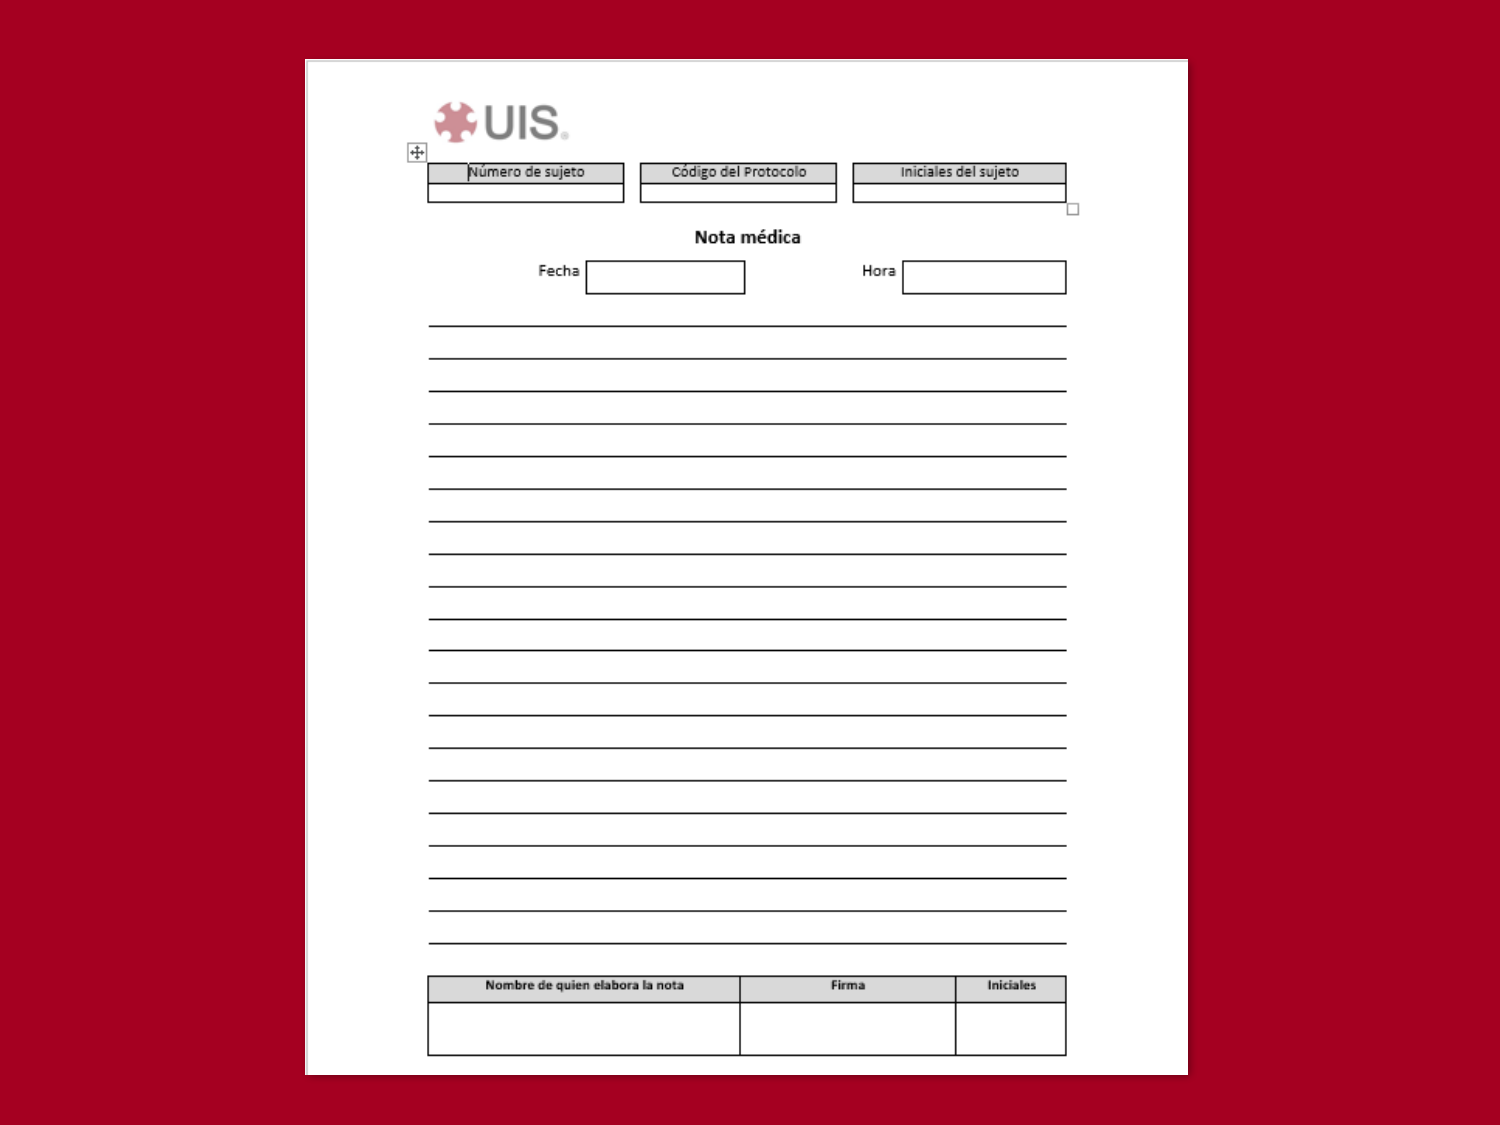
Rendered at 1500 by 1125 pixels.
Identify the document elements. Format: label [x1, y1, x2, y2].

picture [305, 59, 1188, 1075]
